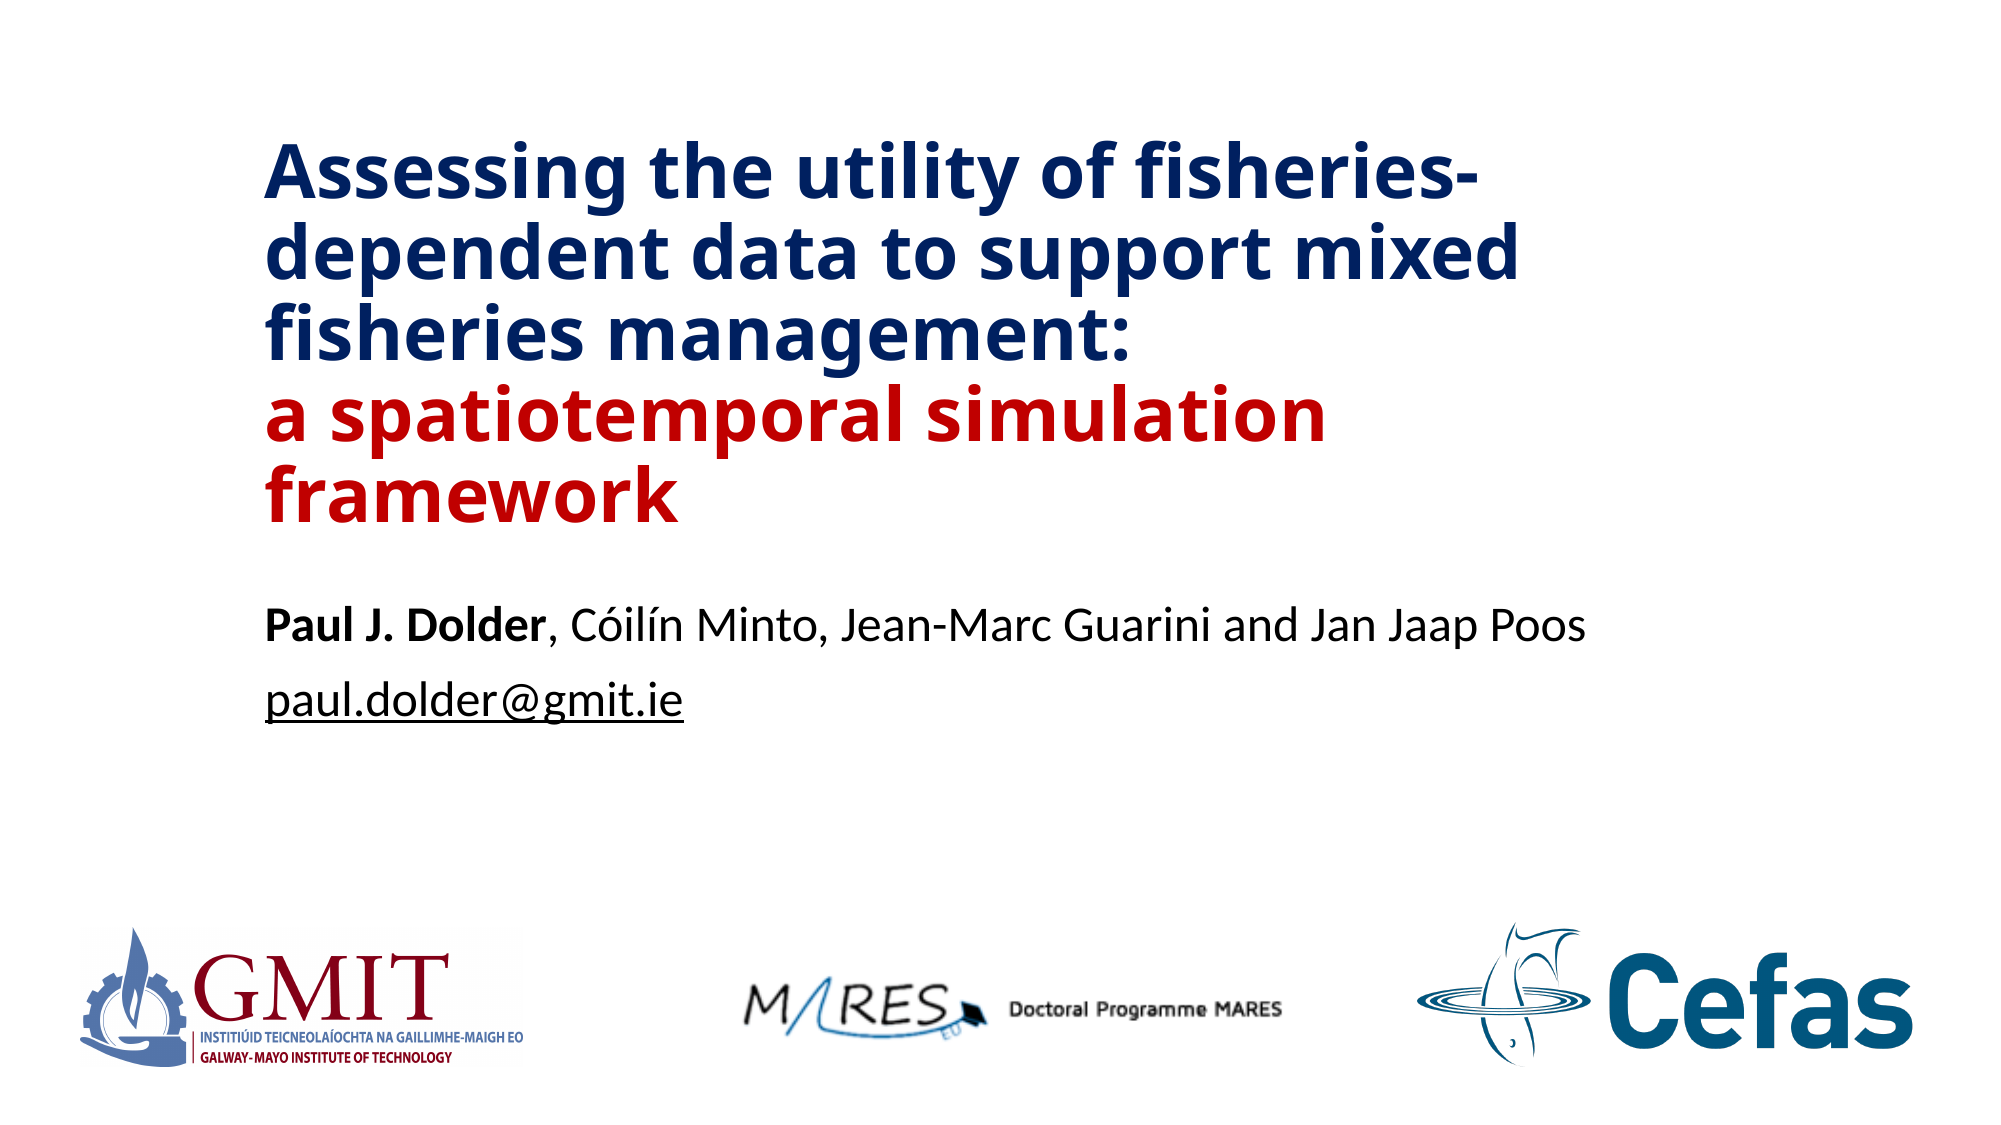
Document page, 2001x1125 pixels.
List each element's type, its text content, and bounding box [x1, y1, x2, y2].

picture [1426, 997, 1432, 1005]
title Assessing the utility of fisheries-dependent data to support mixed fisheries management: a spatiotemporal simulation framework [249, 154, 1652, 546]
picture [739, 952, 1284, 1067]
picture [80, 927, 523, 1067]
picture [1417, 922, 1913, 1067]
subtitle Paul J. Dolder, Cóilín Minto, Jean-Marc Guarini and Jan Jaap Poos paul.dolder@gmit.ie [249, 590, 1750, 863]
